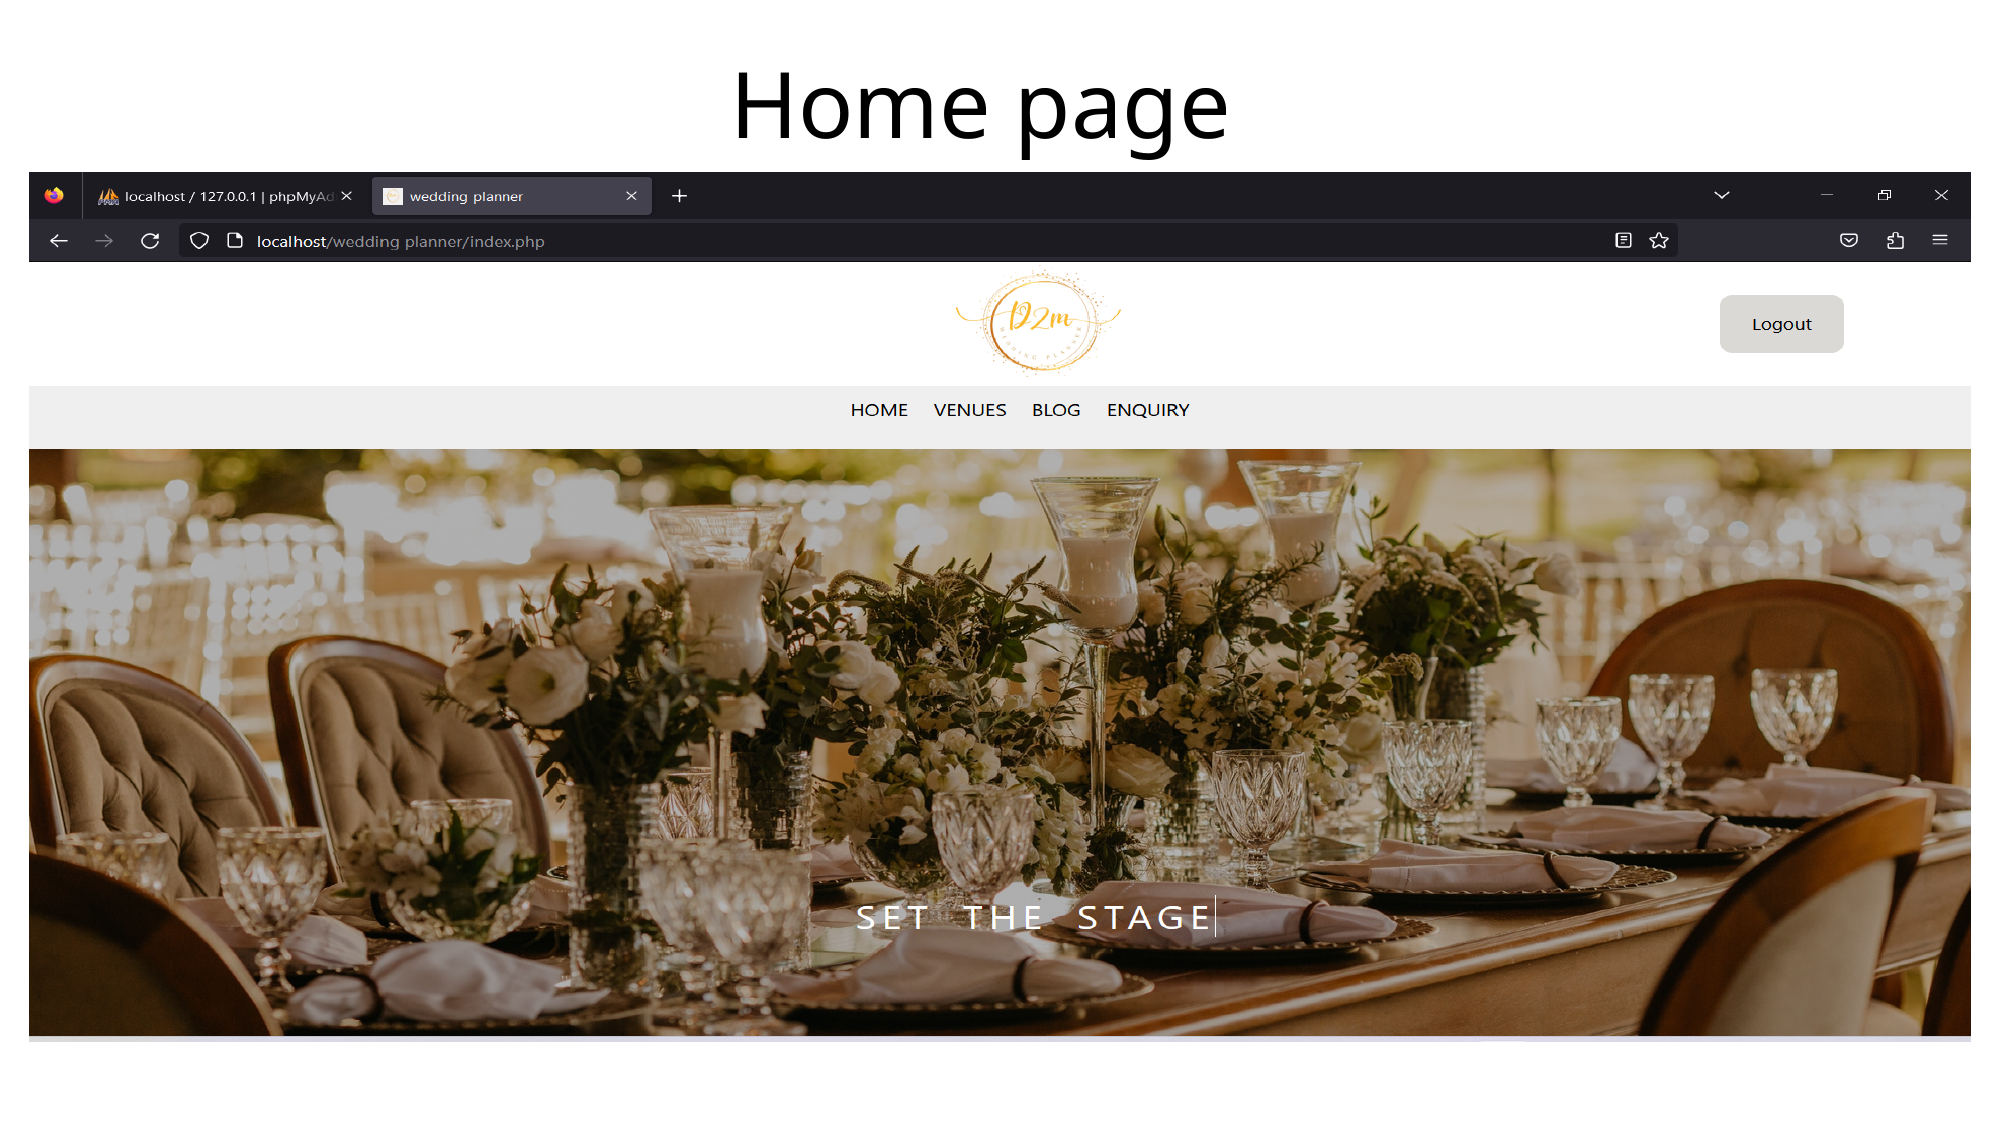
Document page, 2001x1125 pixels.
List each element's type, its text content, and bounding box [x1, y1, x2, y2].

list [29, 172, 1971, 1042]
title Home page [118, 0, 1844, 172]
